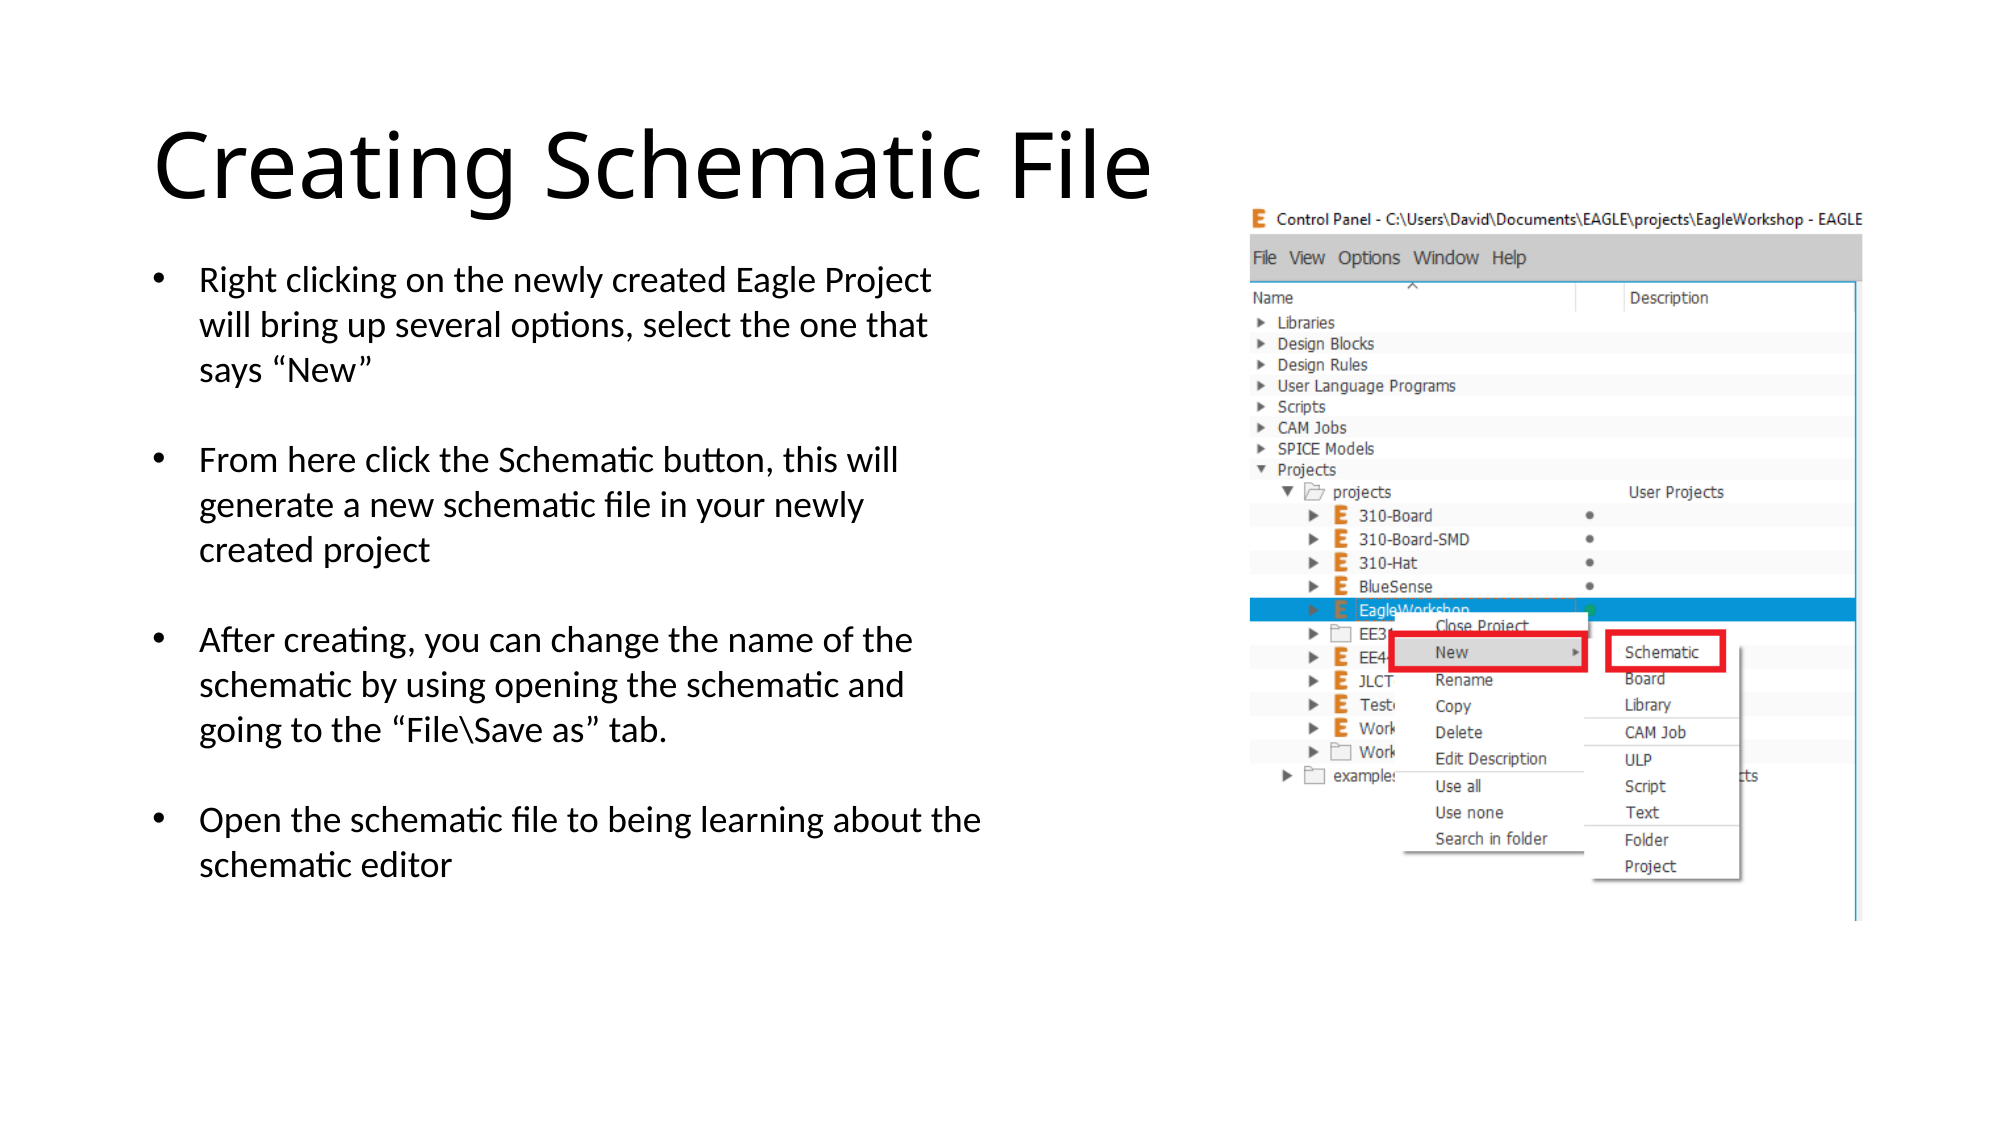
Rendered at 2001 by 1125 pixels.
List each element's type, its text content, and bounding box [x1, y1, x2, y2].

text_box Right clicking on the newly created Eagle Project will bring up several options, select the one that says “New” From here click the Schematic button, this will generate a new schematic file in your newly created project After creating, you can change the name of the schematic by using opening the schematic and going to the “File\Save as” tab. Open the schematic file to being learning about the schematic editor [137, 247, 1000, 893]
title Creating Schematic File [137, 59, 1863, 278]
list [1249, 204, 1863, 921]
